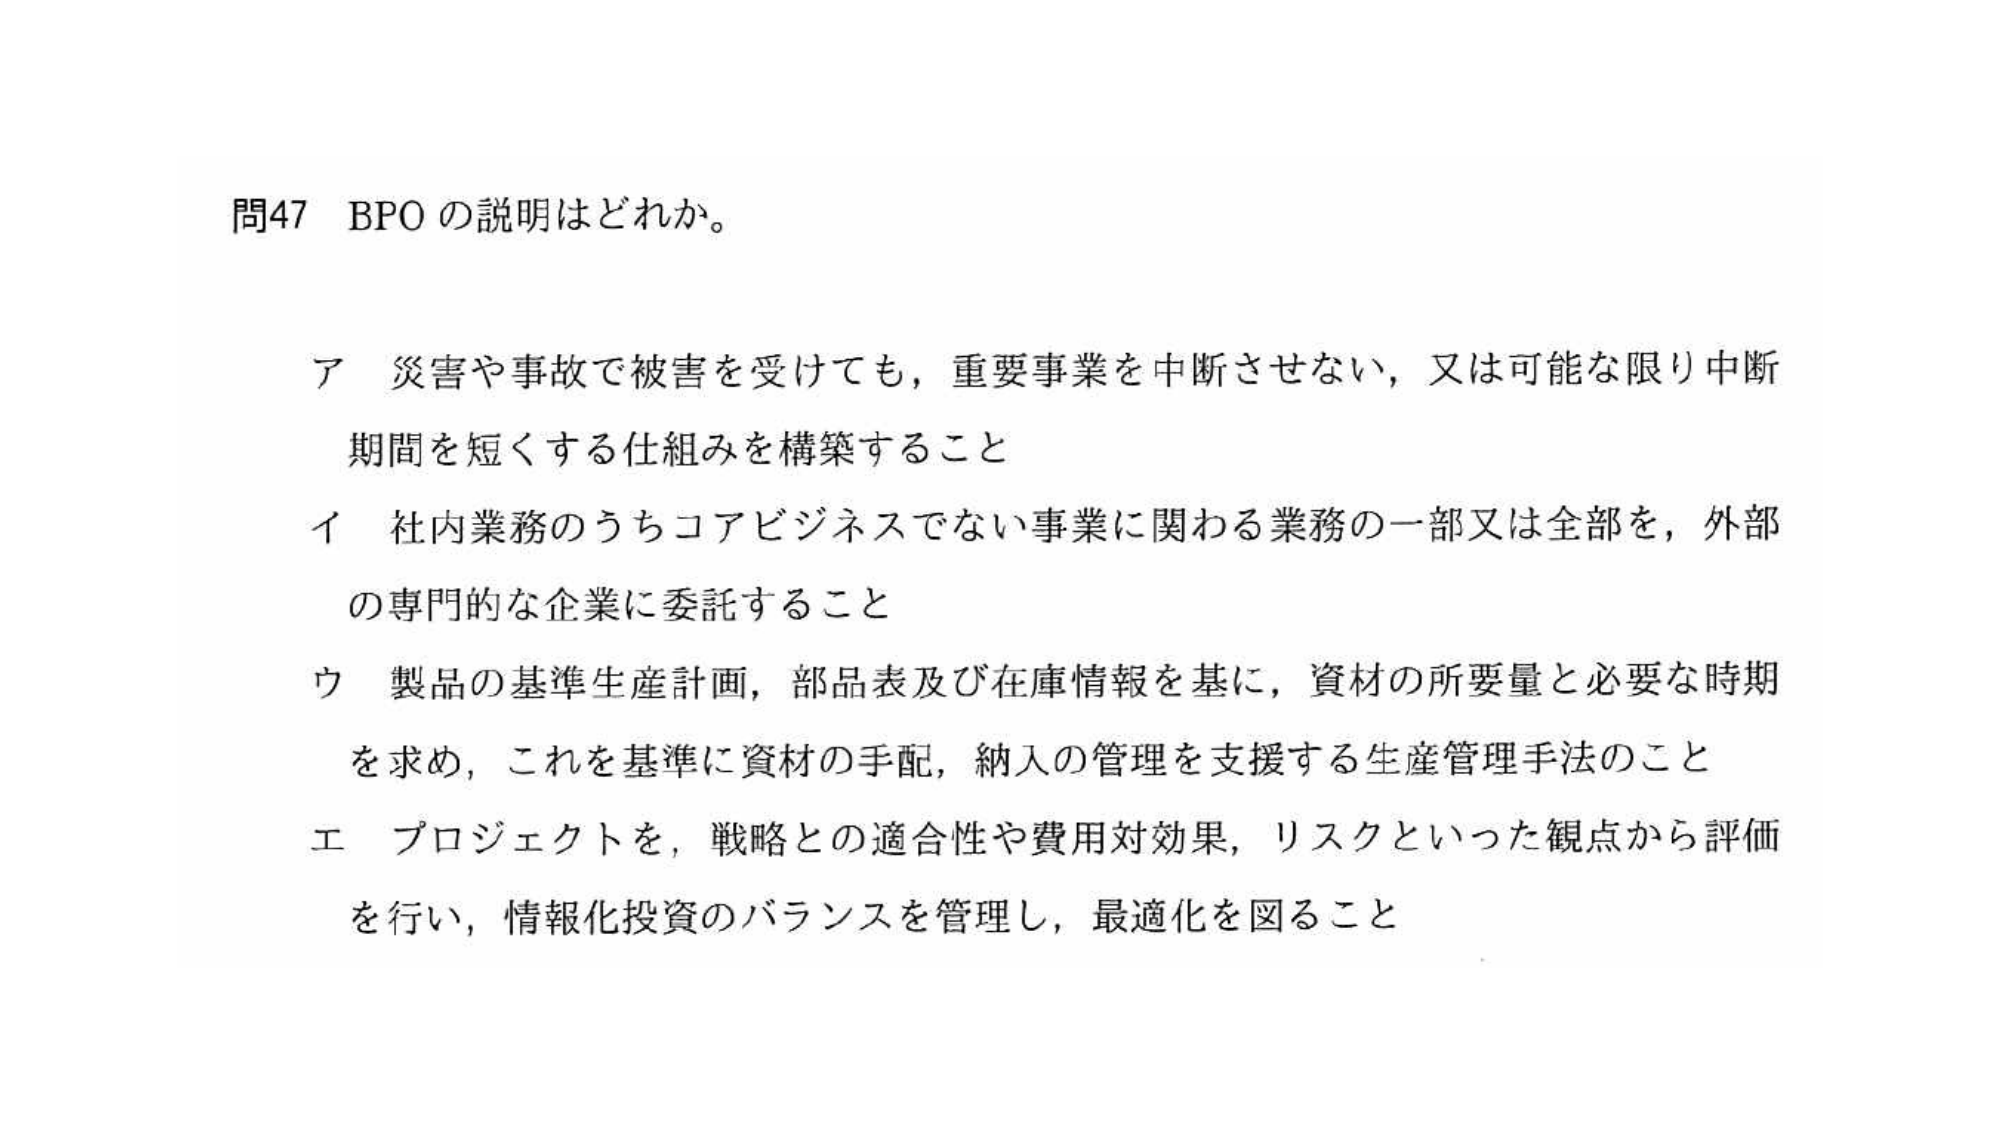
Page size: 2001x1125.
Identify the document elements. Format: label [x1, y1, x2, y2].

picture [177, 156, 1823, 968]
